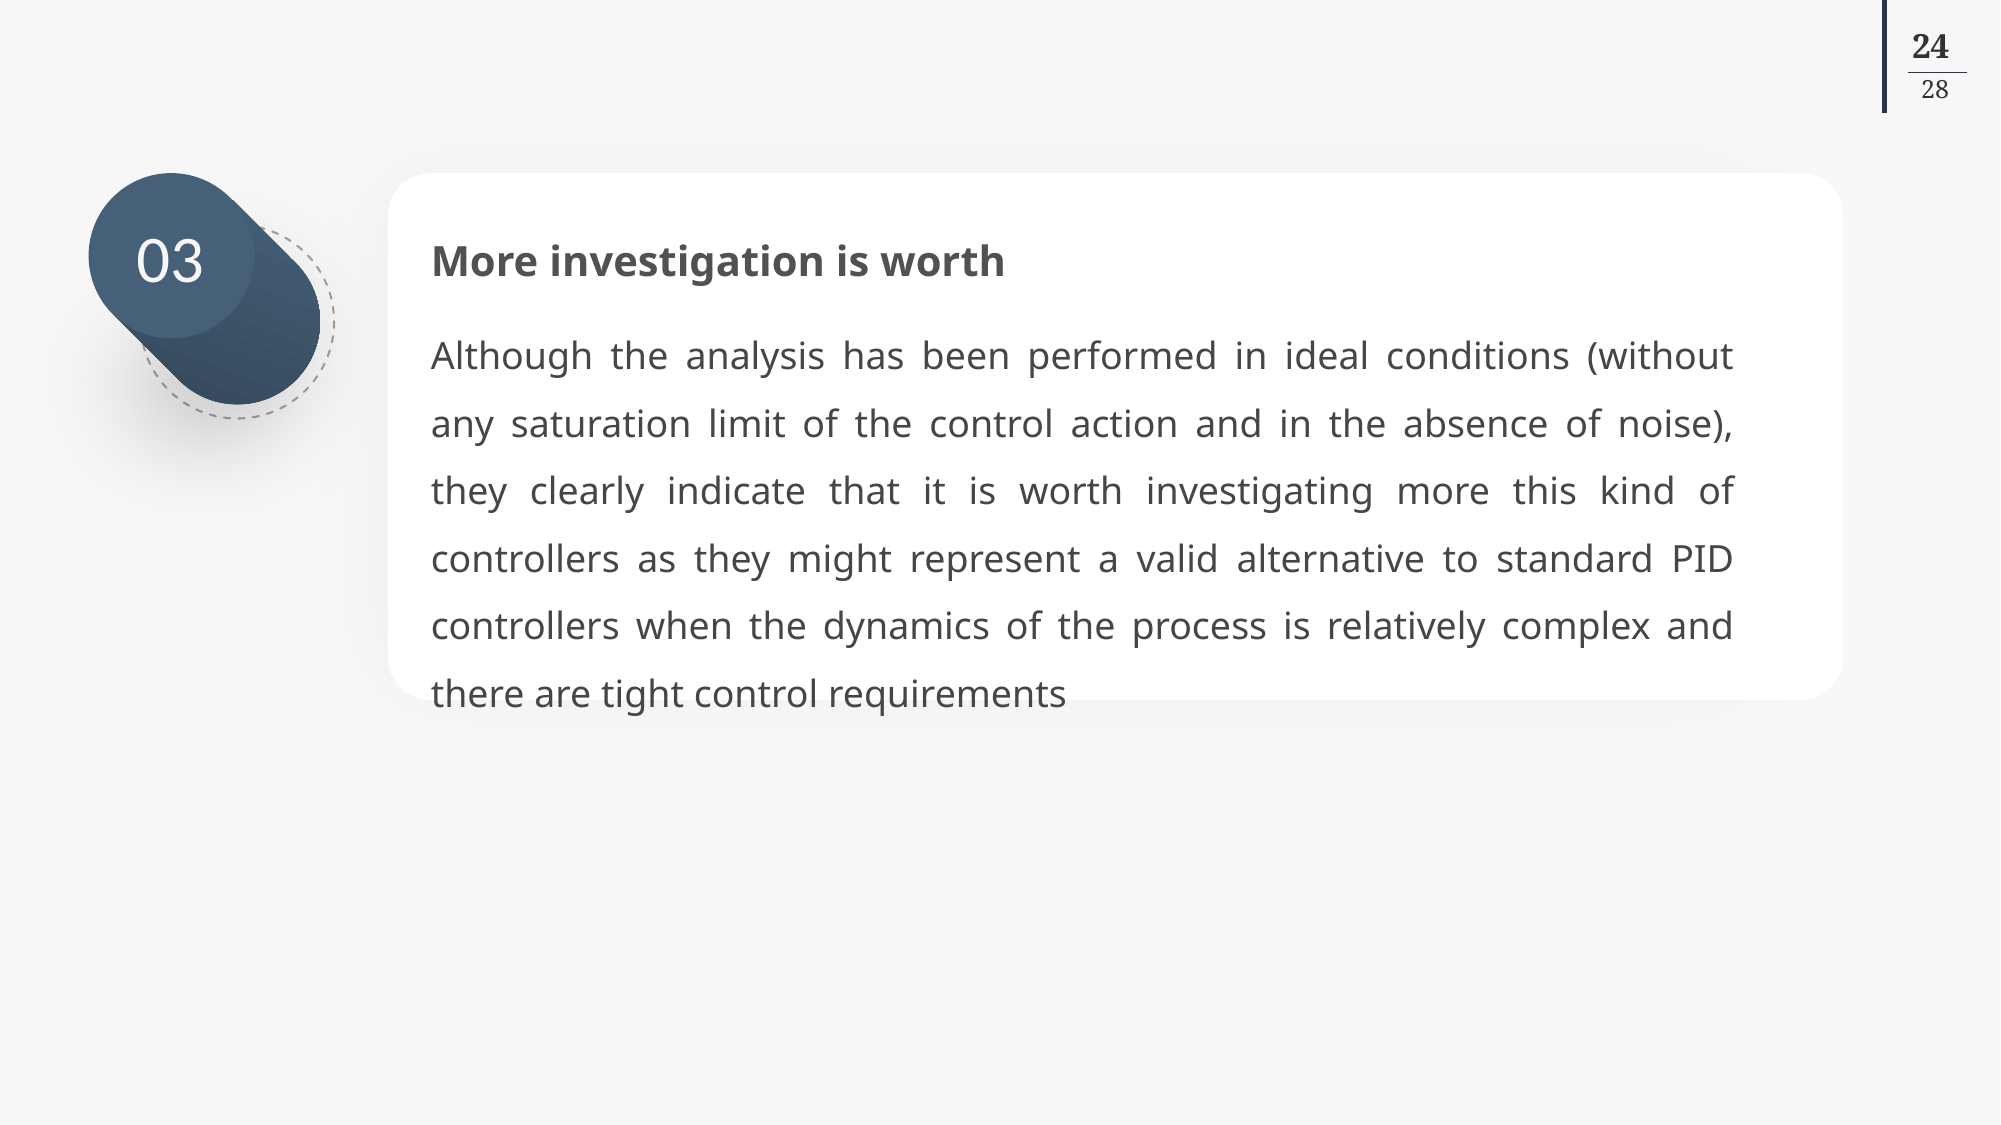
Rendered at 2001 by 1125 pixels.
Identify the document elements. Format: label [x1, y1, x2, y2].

text_box [416, 202, 1750, 659]
text_box [387, 173, 1844, 700]
text_box [88, 173, 335, 419]
